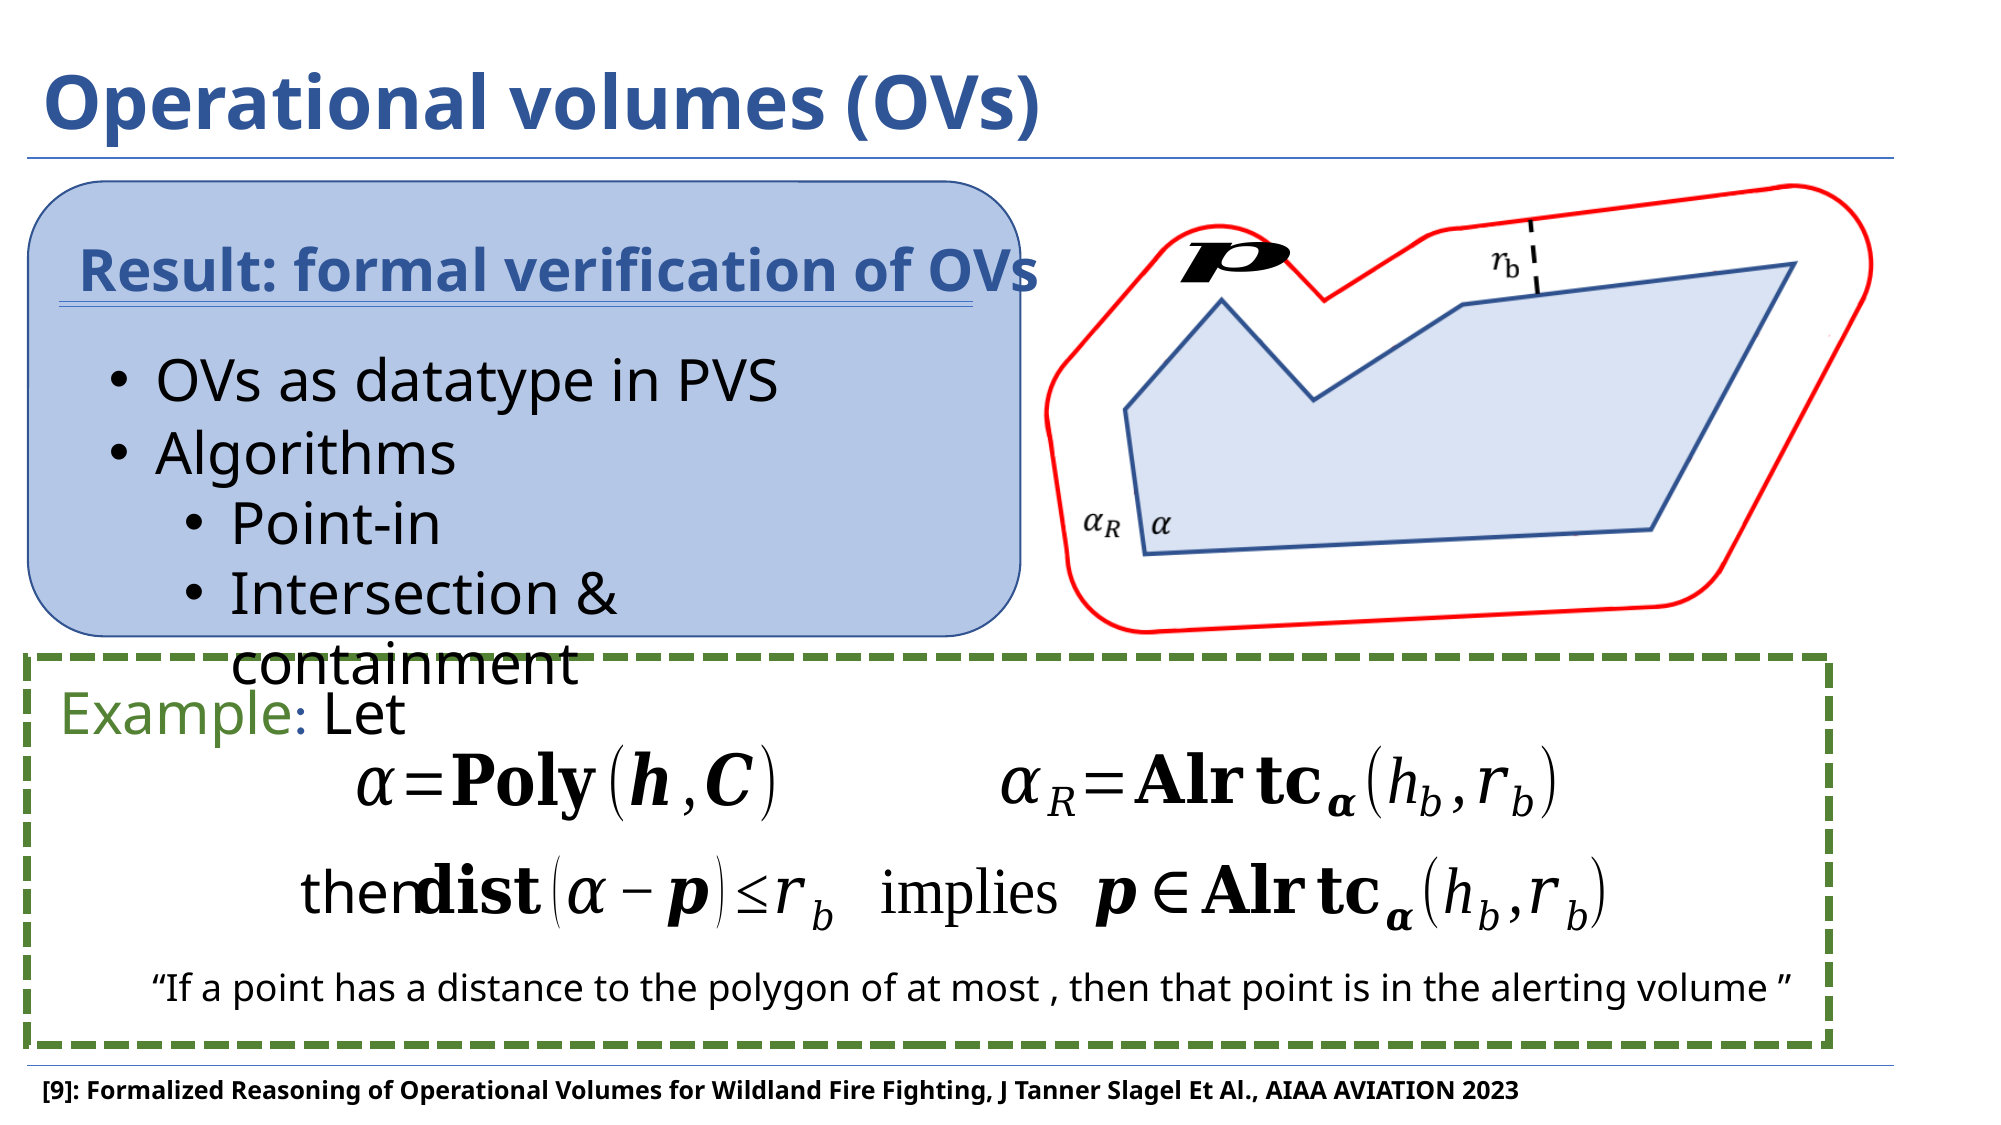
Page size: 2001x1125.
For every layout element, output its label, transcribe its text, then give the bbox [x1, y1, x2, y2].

text_box Example: Let [45, 668, 422, 754]
picture [1013, 172, 1907, 664]
text_box Algorithms Point-in Intersection & containment [93, 409, 973, 704]
text_box OVs as datatype in PVS [93, 336, 887, 409]
text_box then [285, 848, 441, 934]
text_box [26, 180, 1013, 637]
text_box [26, 656, 1830, 1046]
text_box Operational volumes (OVs) [27, 47, 1830, 153]
text_box Result: formal verification of OVs [63, 225, 1013, 311]
text_box [9]: Formalized Reasoning of Operational Volumes for Wildland Fire Fighting, J Tanner Slagel Et Al., AIAA AVIATION 2023 [27, 1066, 1788, 1125]
